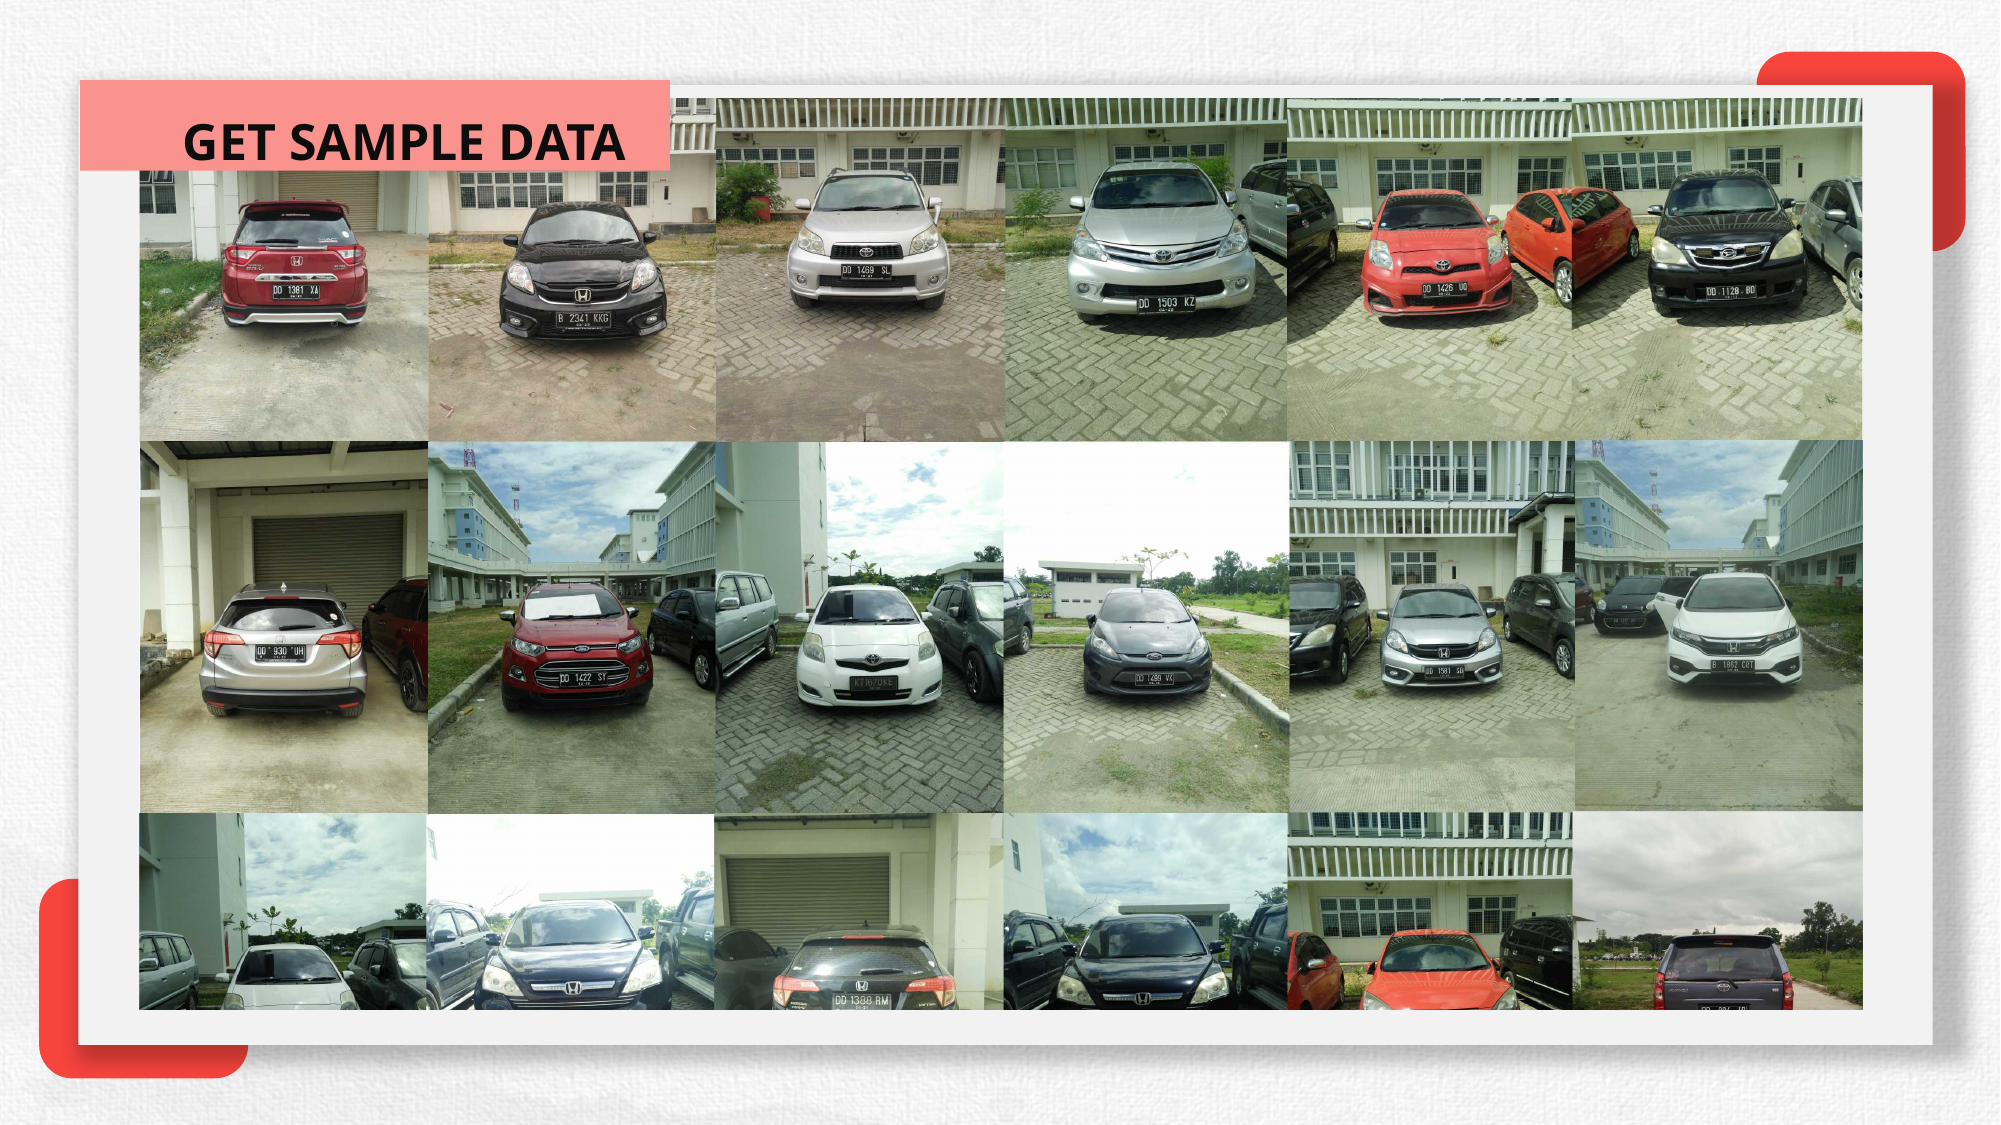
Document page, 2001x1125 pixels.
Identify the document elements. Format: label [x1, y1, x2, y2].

text_box [39, 51, 1966, 1079]
picture [0, 0, 2000, 1125]
